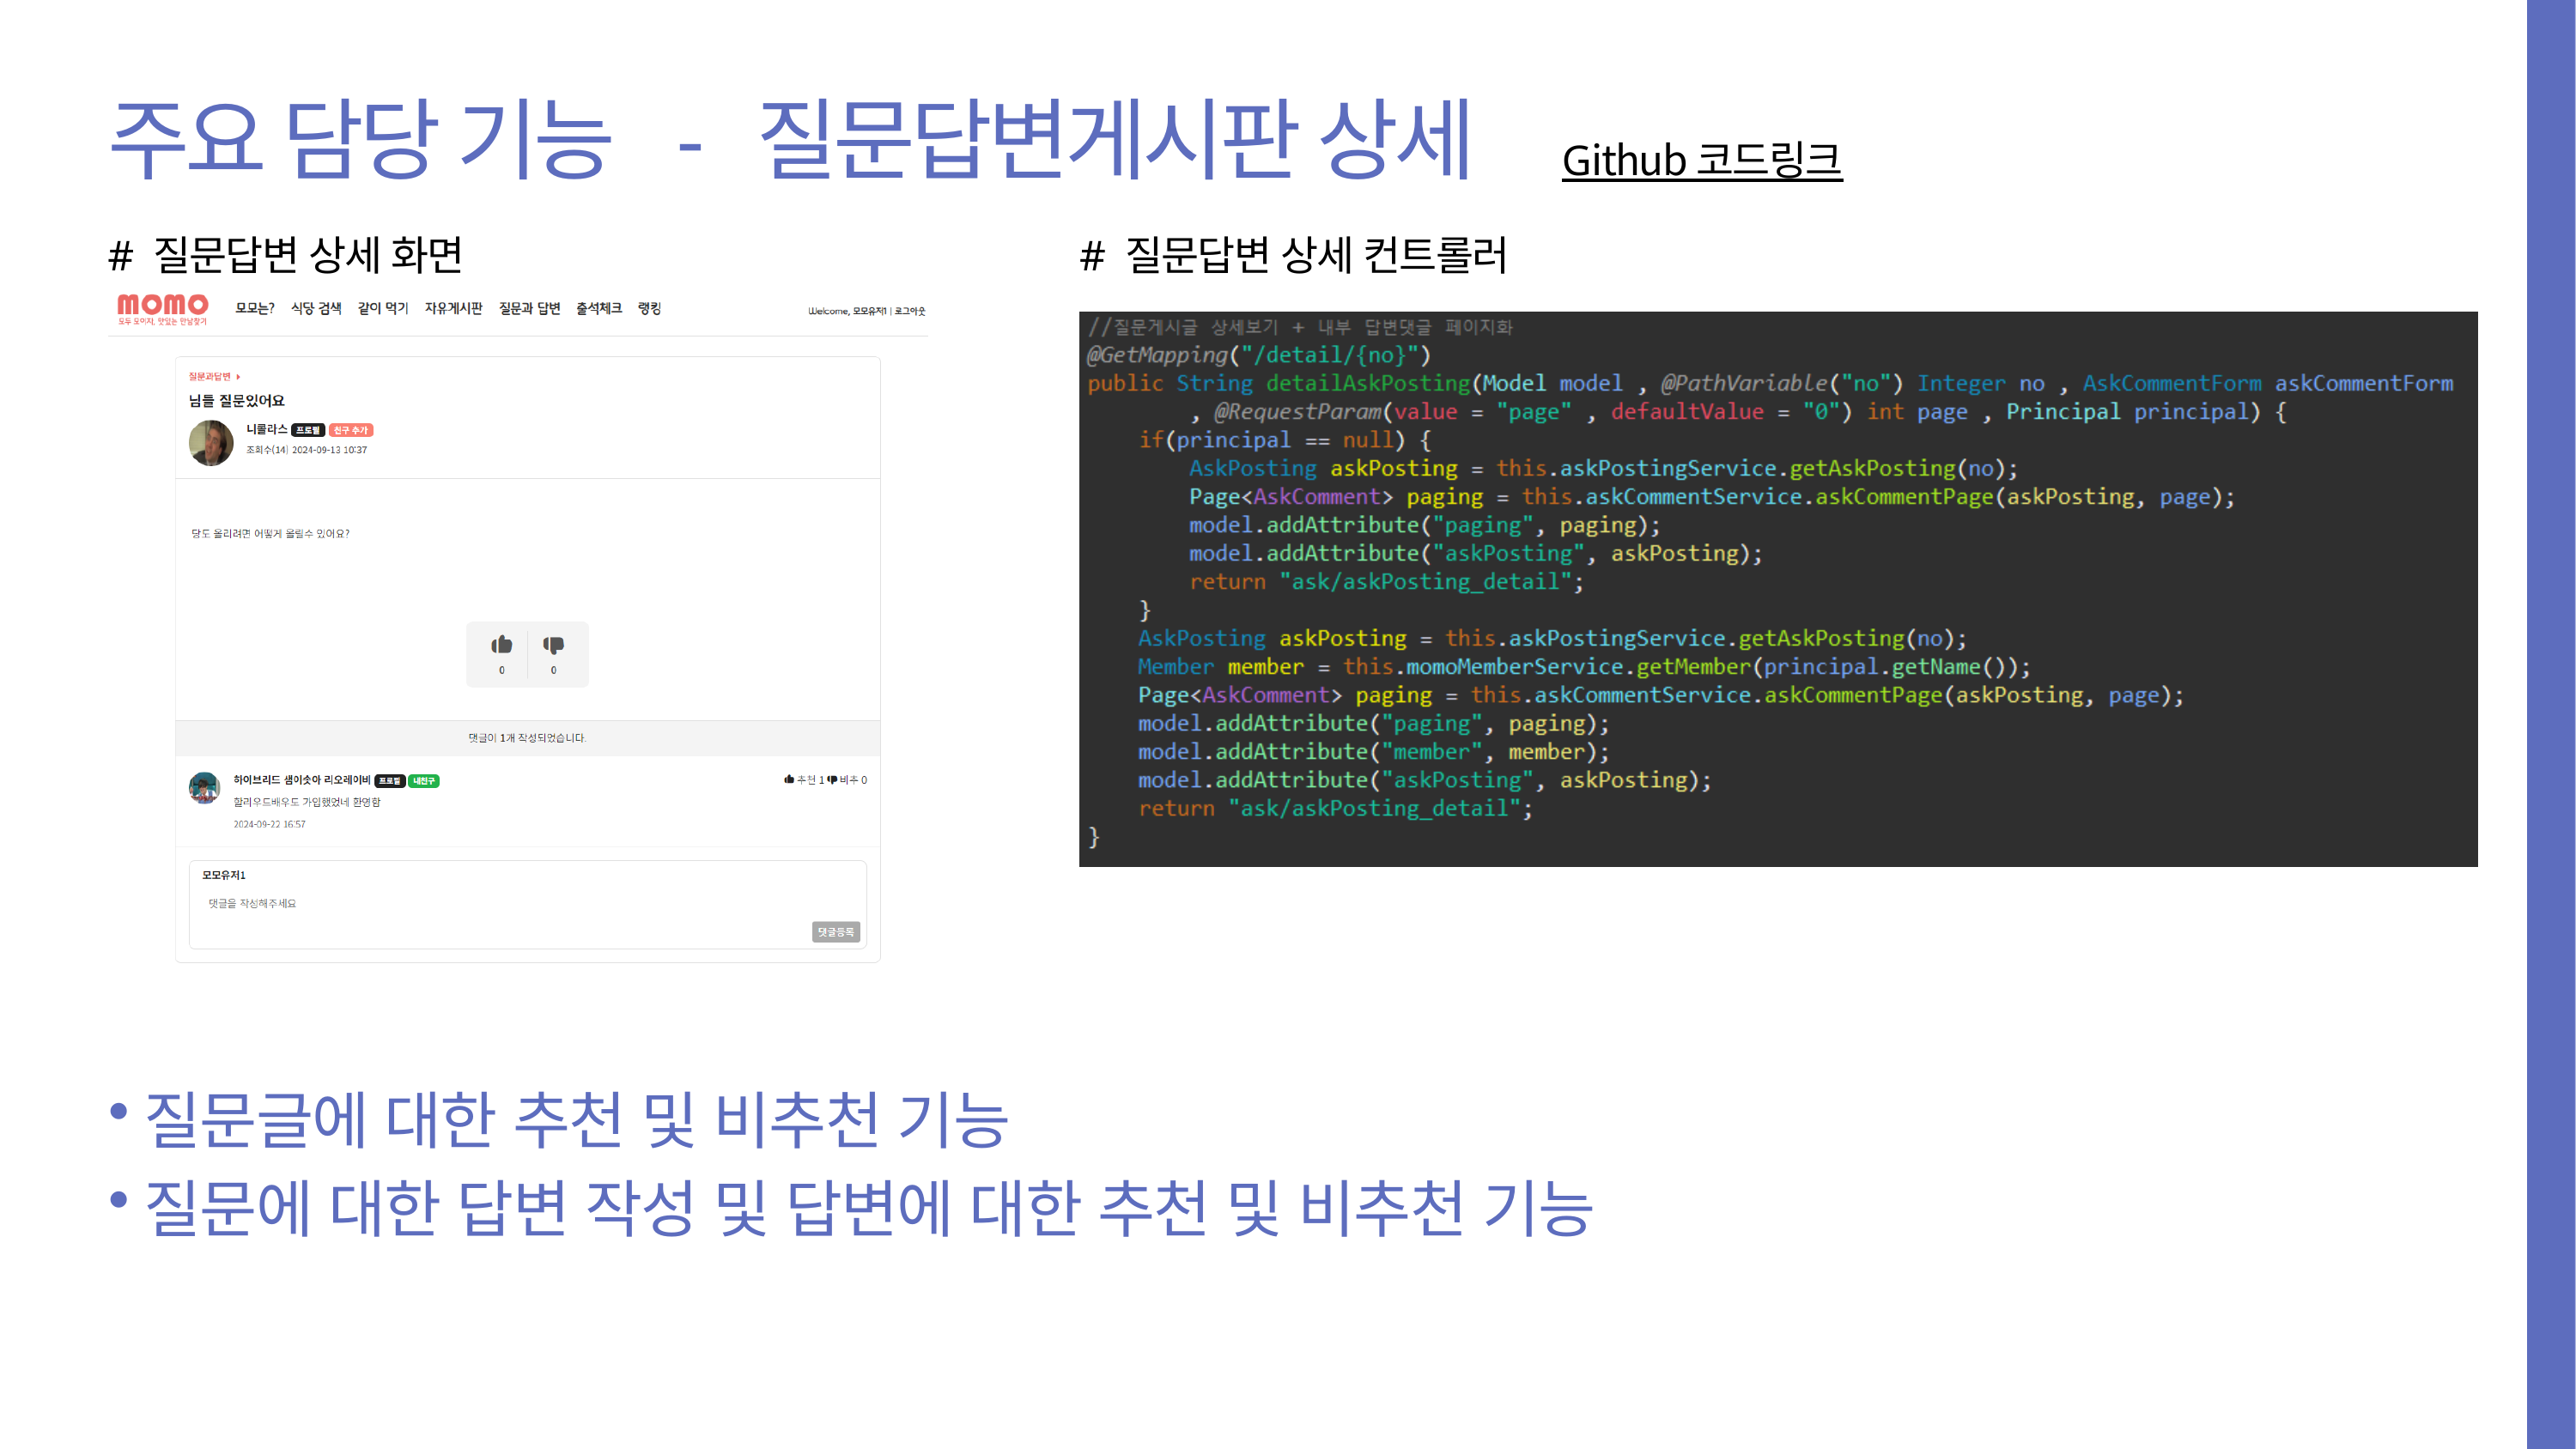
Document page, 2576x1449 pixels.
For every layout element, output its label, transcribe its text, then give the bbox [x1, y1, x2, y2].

picture [1078, 312, 2479, 868]
picture [2527, 0, 2576, 1449]
text_box # 질문답변 상세 화면 [107, 211, 598, 286]
picture [107, 287, 929, 968]
text_box Github 코드링크 [1561, 112, 2052, 187]
text_box 질문글에 대한 추천 및 비추천 기능 질문에 대한 답변 작성 및 답변에 대한 추천 및 비추천 기능 [107, 1068, 2391, 1361]
text_box # 질문답변 상세 컨트롤러 [1079, 211, 1570, 286]
text_box 주요 담당 기능 - 질문답변게시판 상세 [107, 88, 2052, 213]
